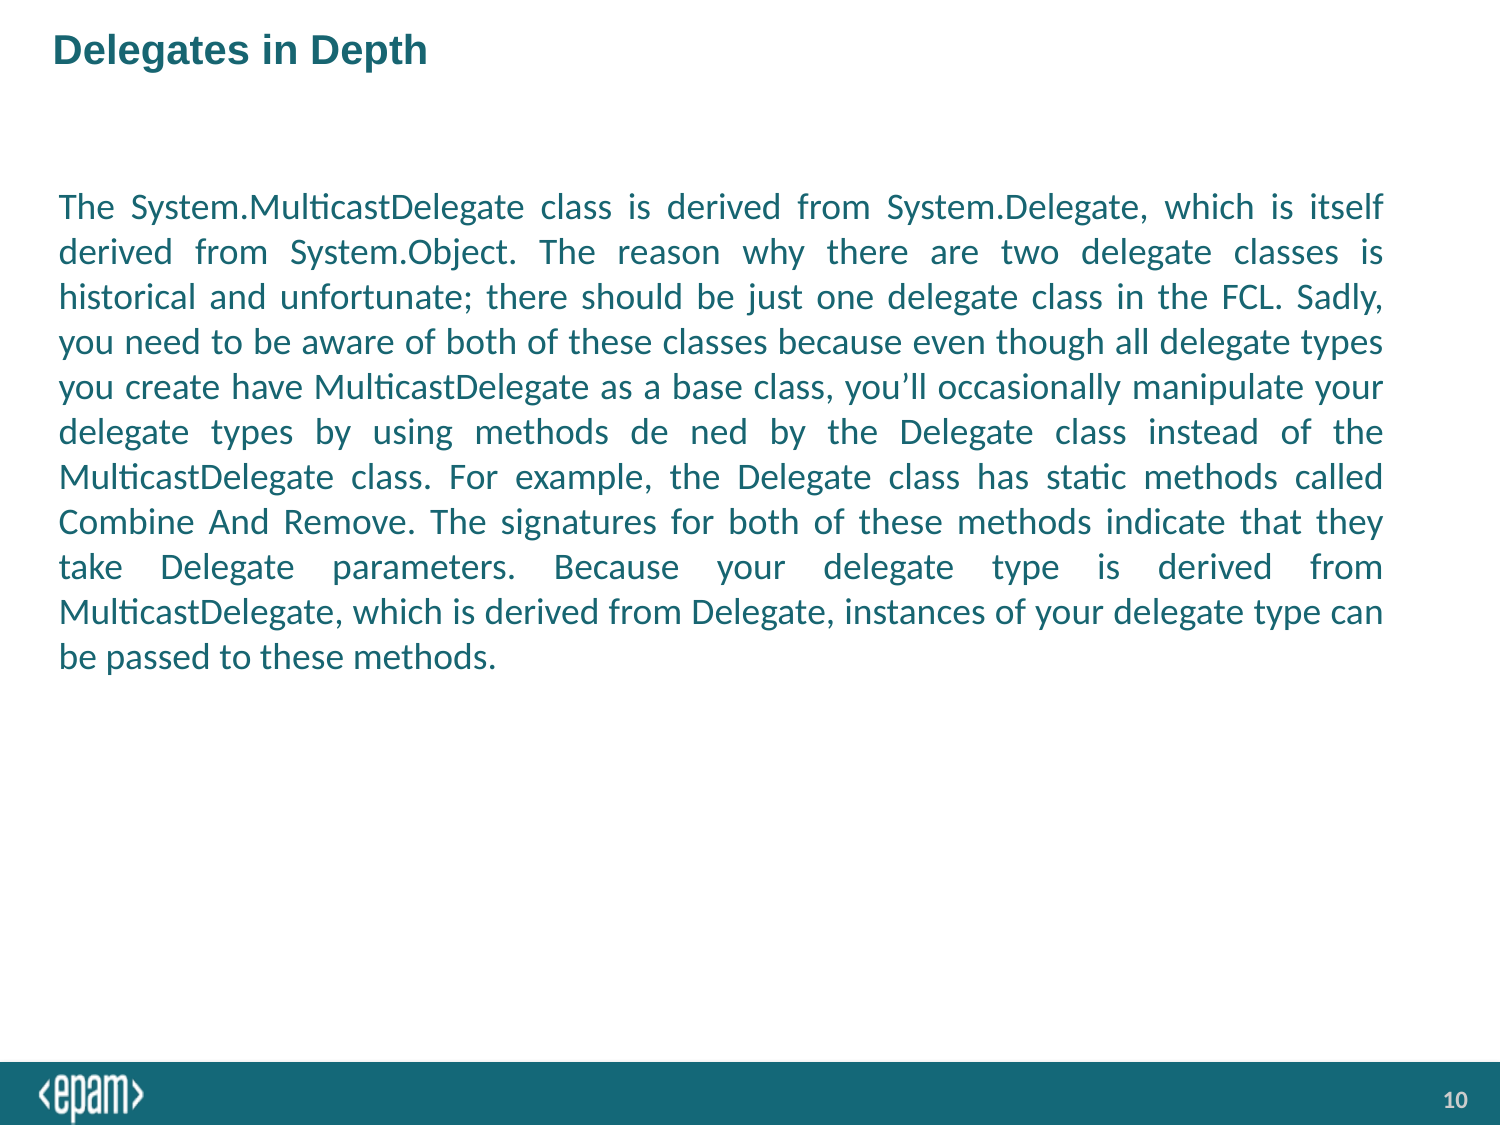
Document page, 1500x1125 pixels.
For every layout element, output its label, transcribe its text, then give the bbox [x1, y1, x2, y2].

text_box The System.MulticastDelegate class is derived from System.Delegate, which is itself derived from System.Object. The reason why there are two delegate classes is historical and unfortunate; there should be just one delegate class in the FCL. Sadly, you need to be aware of both of these classes because even though all delegate types you create have MulticastDelegate as a base class, you’ll occasionally manipulate your delegate types by using methods de ned by the Delegate class instead of the MulticastDelegate class. For example, the Delegate class has static methods called Combine And Remove. The signatures for both of these methods indicate that they take Delegate parameters. Because your delegate type is derived from MulticastDelegate, which is derived from Delegate, instances of your delegate type can be passed to these methods. [43, 174, 1400, 685]
picture [38, 1074, 144, 1125]
title Delegates in Depth [0, 0, 1500, 95]
